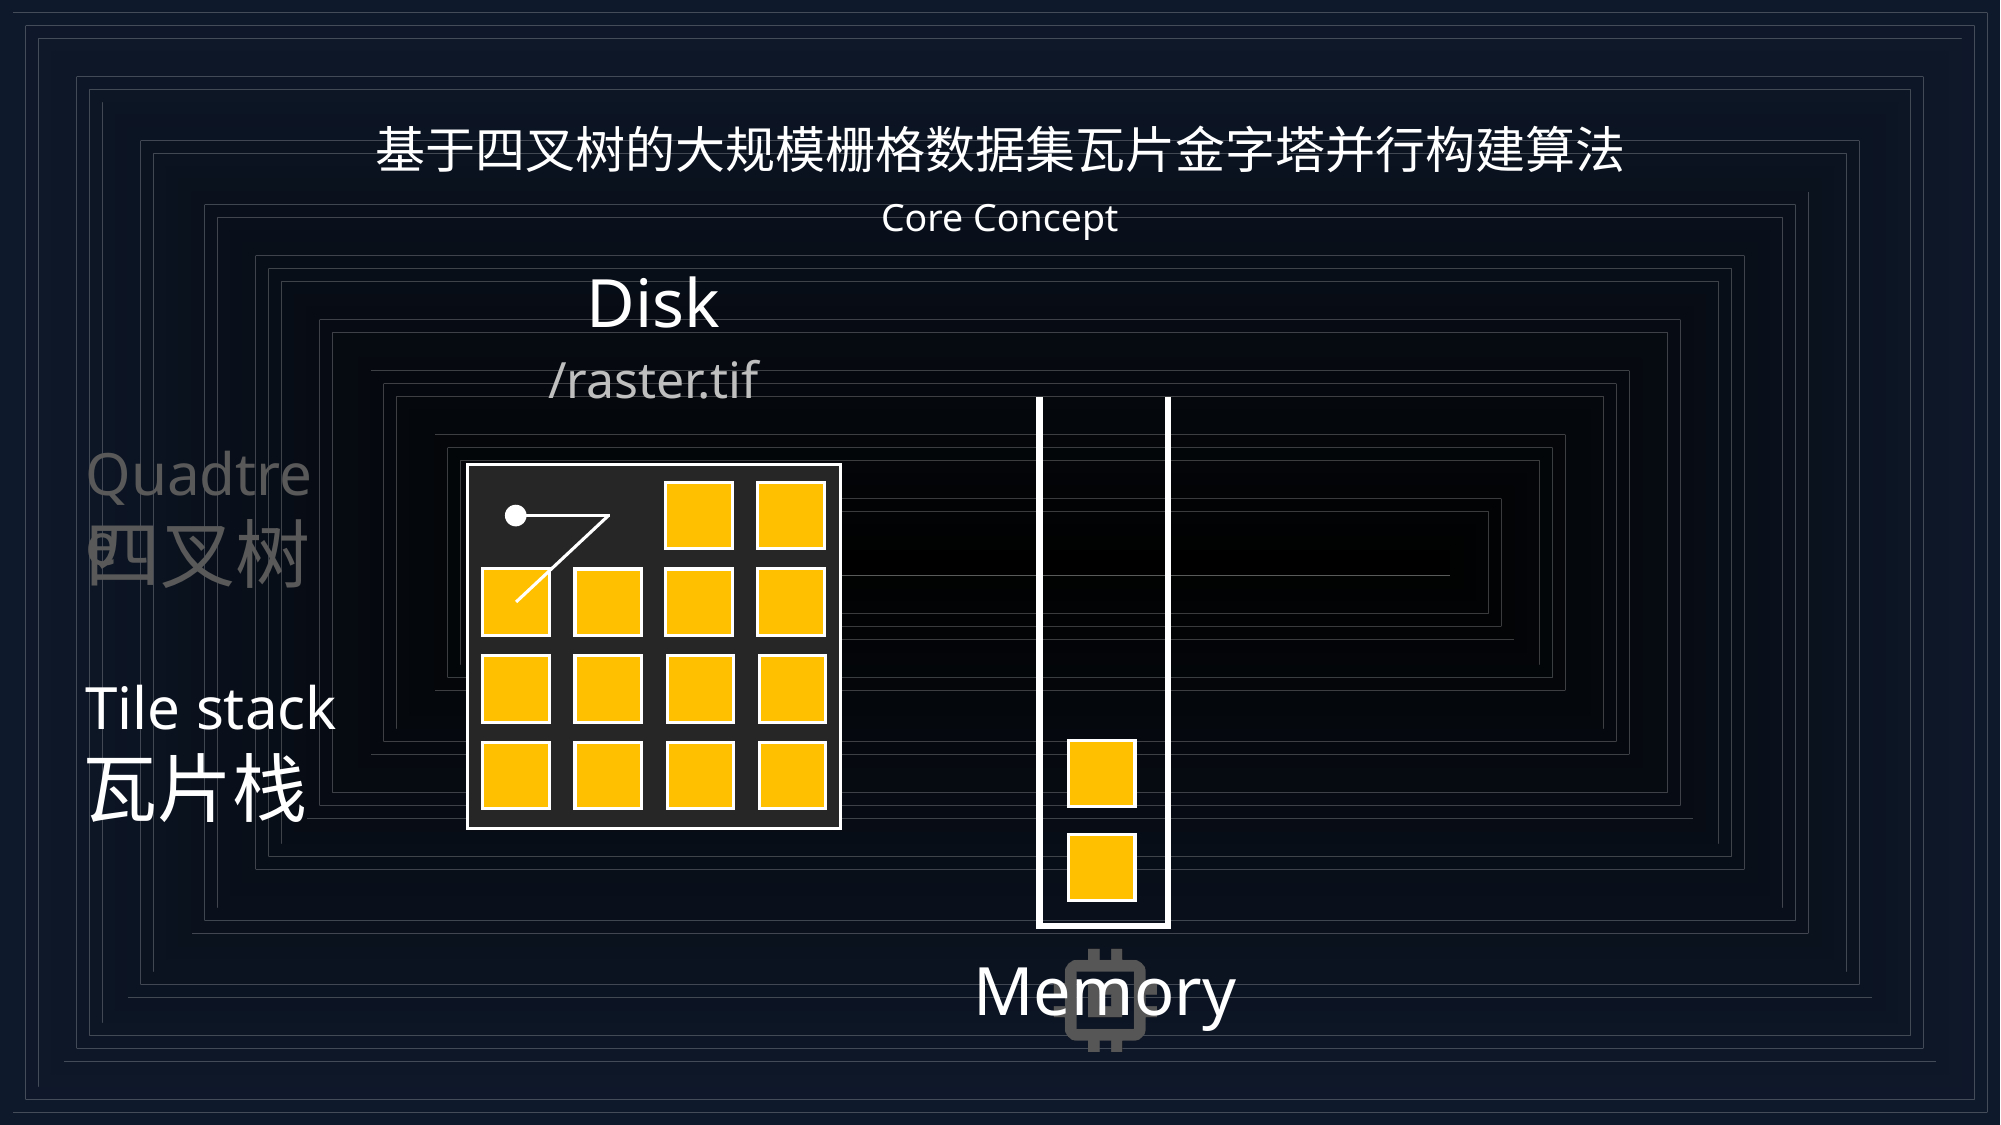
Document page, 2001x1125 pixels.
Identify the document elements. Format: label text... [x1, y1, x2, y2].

text_box /raster.tif [522, 341, 785, 416]
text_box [70, 429, 359, 607]
text_box [482, 741, 550, 810]
text_box [757, 568, 825, 636]
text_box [1039, 397, 1168, 930]
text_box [67, 663, 359, 840]
text_box [482, 568, 550, 636]
text_box Disk [567, 253, 740, 341]
text_box Memory [956, 941, 1036, 1037]
text_box [574, 568, 642, 636]
text_box [574, 655, 642, 723]
text_box [665, 481, 733, 550]
text_box [574, 741, 642, 810]
text_box [666, 741, 735, 810]
text_box 基于四叉树的大规模栅格数据集瓦片金字塔并行构建算法 [357, 110, 1643, 186]
text_box [758, 741, 827, 810]
text_box [503, 503, 528, 528]
text_box [665, 568, 733, 636]
text_box Memory [1174, 941, 1254, 1037]
text_box [757, 481, 825, 550]
text_box [482, 655, 550, 723]
picture [1036, 931, 1174, 1069]
text_box [666, 655, 735, 723]
text_box Core Concept [866, 186, 1134, 247]
text_box [466, 464, 842, 829]
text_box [516, 515, 609, 602]
text_box [758, 655, 827, 723]
